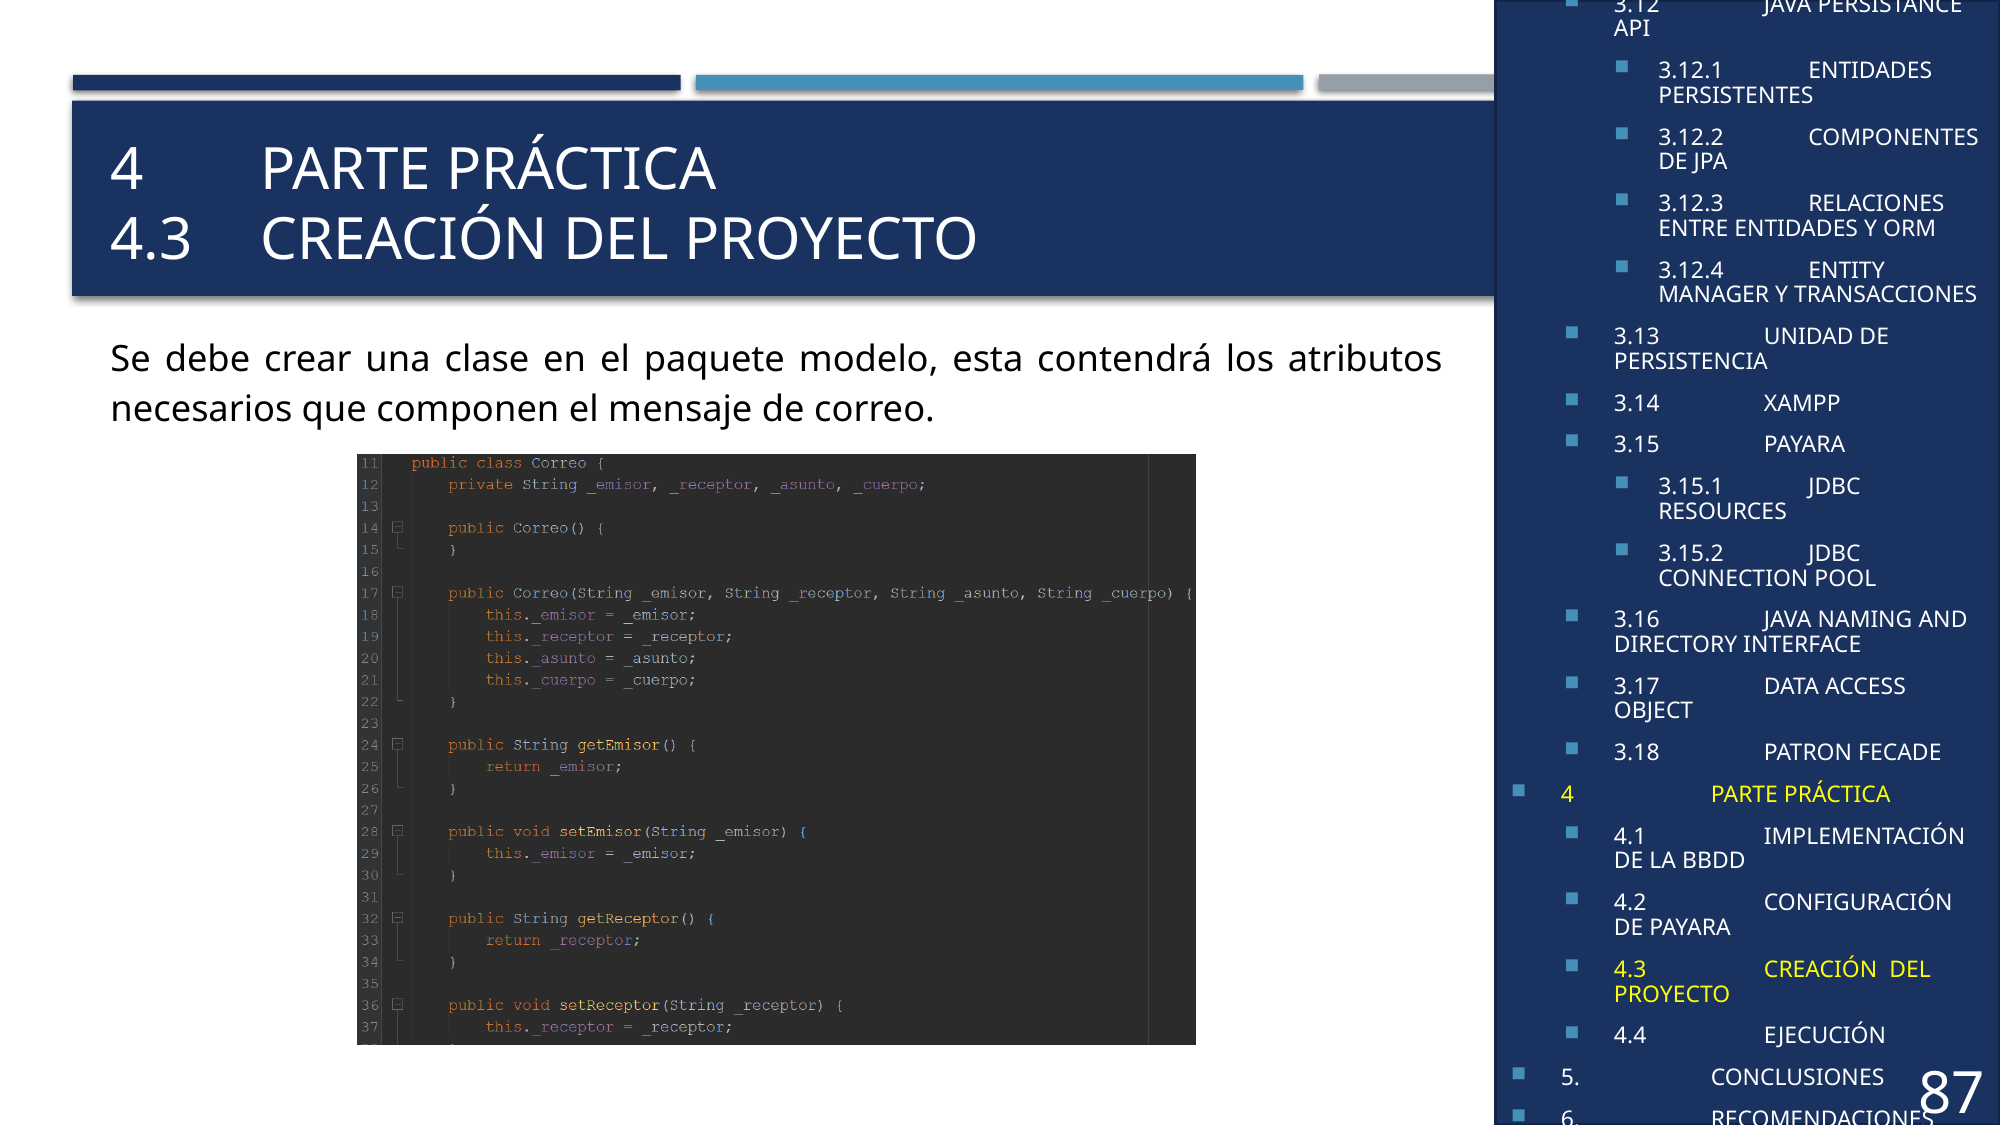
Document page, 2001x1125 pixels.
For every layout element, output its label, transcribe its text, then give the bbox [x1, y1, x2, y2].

text_box 3.12 JAVA PERSISTANCE API 3.12.1 ENTIDADES PERSISTENTES 3.12.2 COMPONENTES DE JPA 3.12.3 RELACIONES ENTRE ENTIDADES Y ORM 3.12.4 ENTITY MANAGER Y TRANSACCIONES 3.13 UNIDAD DE PERSISTENCIA 3.14 XAMPP 3.15 PAYARA 3.15.1 JDBC RESOURCES 3.15.2 JDBC CONNECTION POOL 3.16 JAVA NAMING AND DIRECTORY INTERFACE 3.17 DATA ACCESS OBJECT 3.18 PATRON FECADE 4 PARTE PRÁCTICA 4.1 IMPLEMENTACIÓN DE LA BBDD 4.2 CONFIGURACIÓN DE PAYARA 4.3 CREACIÓN DEL PROYECTO 4.4 EJECUCIÓN 5. CONCLUSIONES 6. RECOMENDACIONES [1494, 0, 2000, 1125]
list Se debe crear una clase en el paquete modelo, esta contendrá los atributos necesarios que componen el mensaje de correo. [95, 321, 1459, 437]
title 4 Parte práctica 4.3 CREACIÓN DEL PROYECTO [95, 112, 1494, 279]
picture [357, 454, 1197, 1046]
slide_number 87 [1827, 1065, 2000, 1125]
